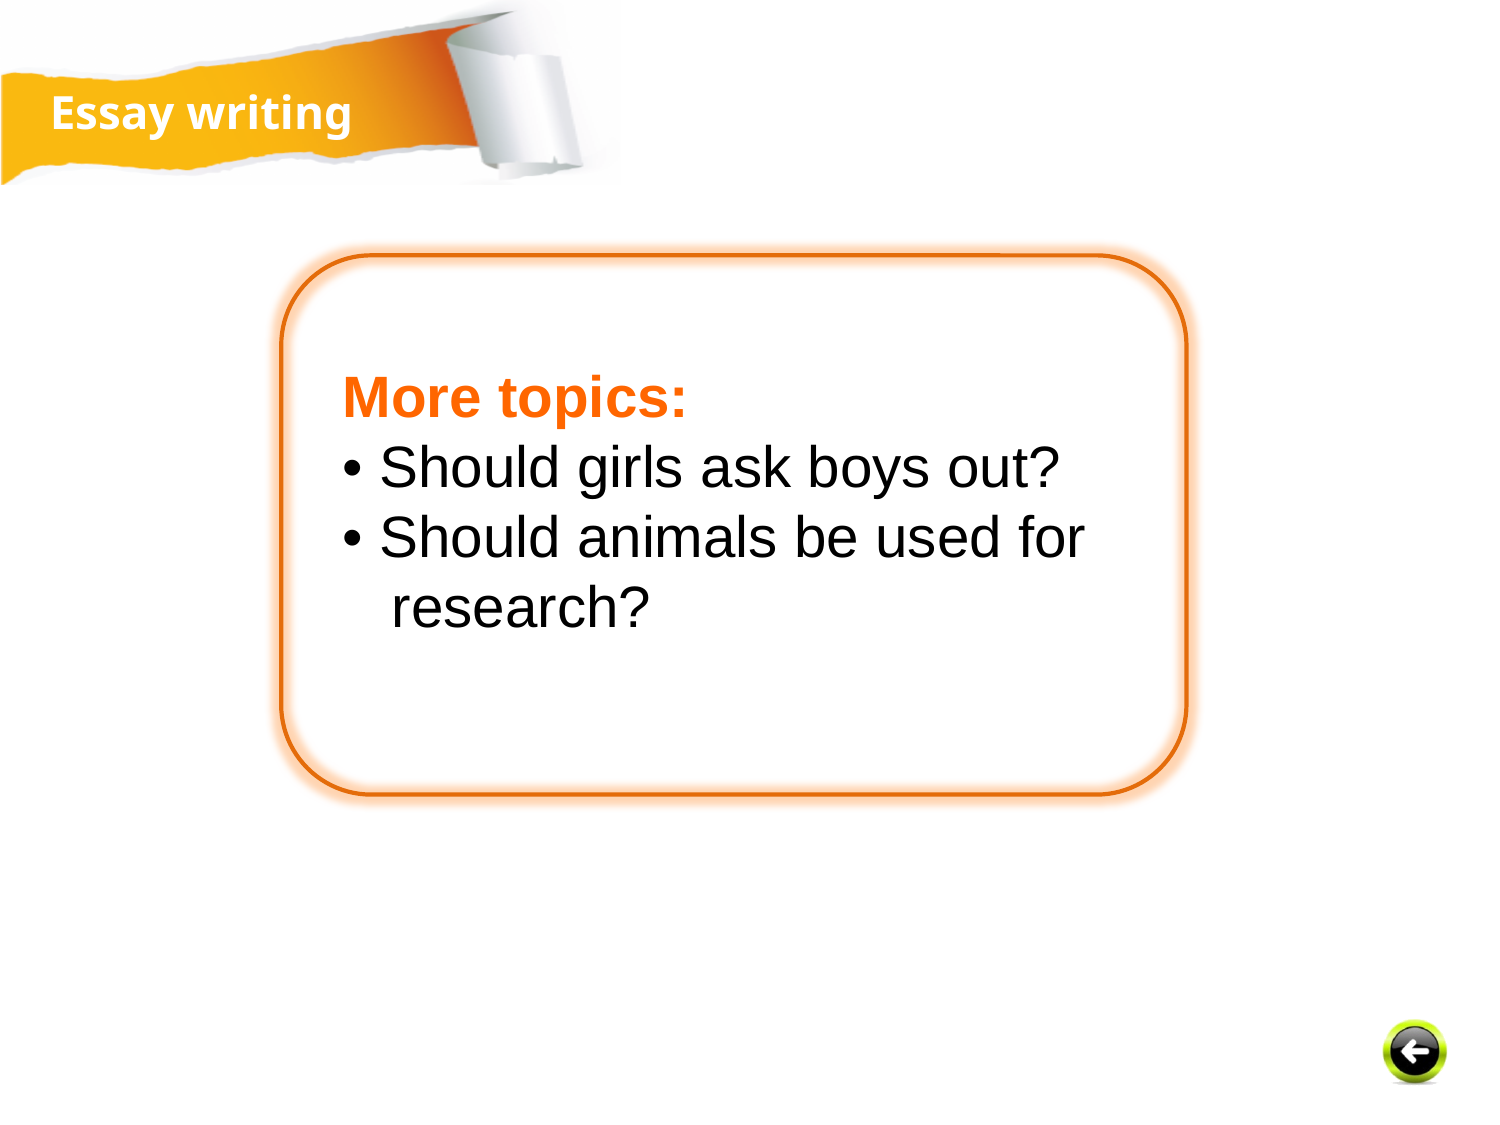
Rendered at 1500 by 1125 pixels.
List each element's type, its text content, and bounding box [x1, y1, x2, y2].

picture [1377, 1013, 1450, 1090]
text_box More topics: • Should girls ask boys out? • Should animals be used for research? [328, 316, 1172, 646]
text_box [0, 0, 621, 185]
text_box [279, 253, 1189, 797]
